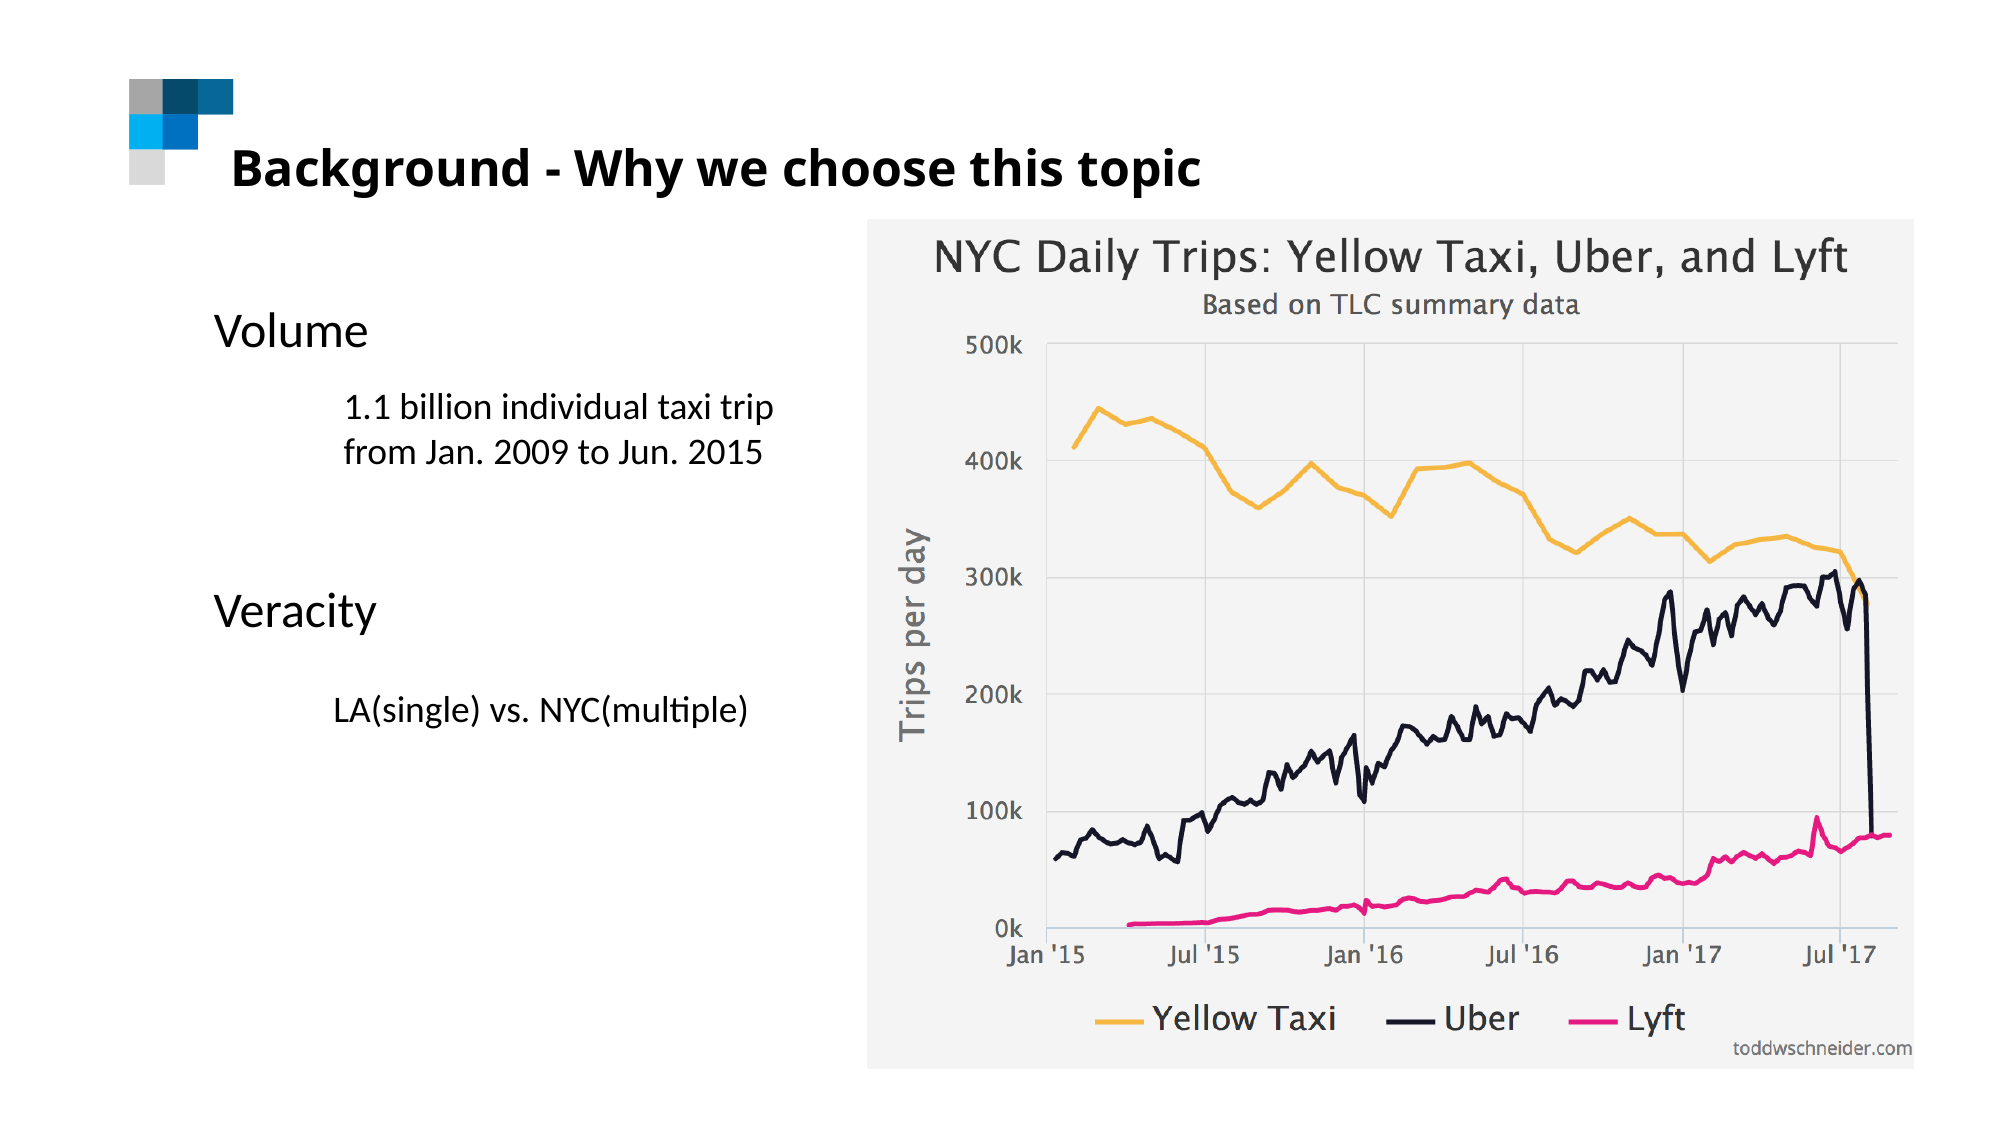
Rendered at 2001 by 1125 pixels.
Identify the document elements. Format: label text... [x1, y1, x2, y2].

text_box Volume [198, 289, 384, 365]
picture [867, 219, 1914, 1070]
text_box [129, 79, 234, 185]
text_box Background - Why we choose this topic [215, 129, 1350, 204]
text_box LA(single) vs. NYC(multiple) [318, 677, 765, 738]
text_box 1.1 billion individual taxi trip from Jan. 2009 to Jun. 2015 [328, 374, 790, 480]
text_box Veracity [198, 570, 393, 645]
